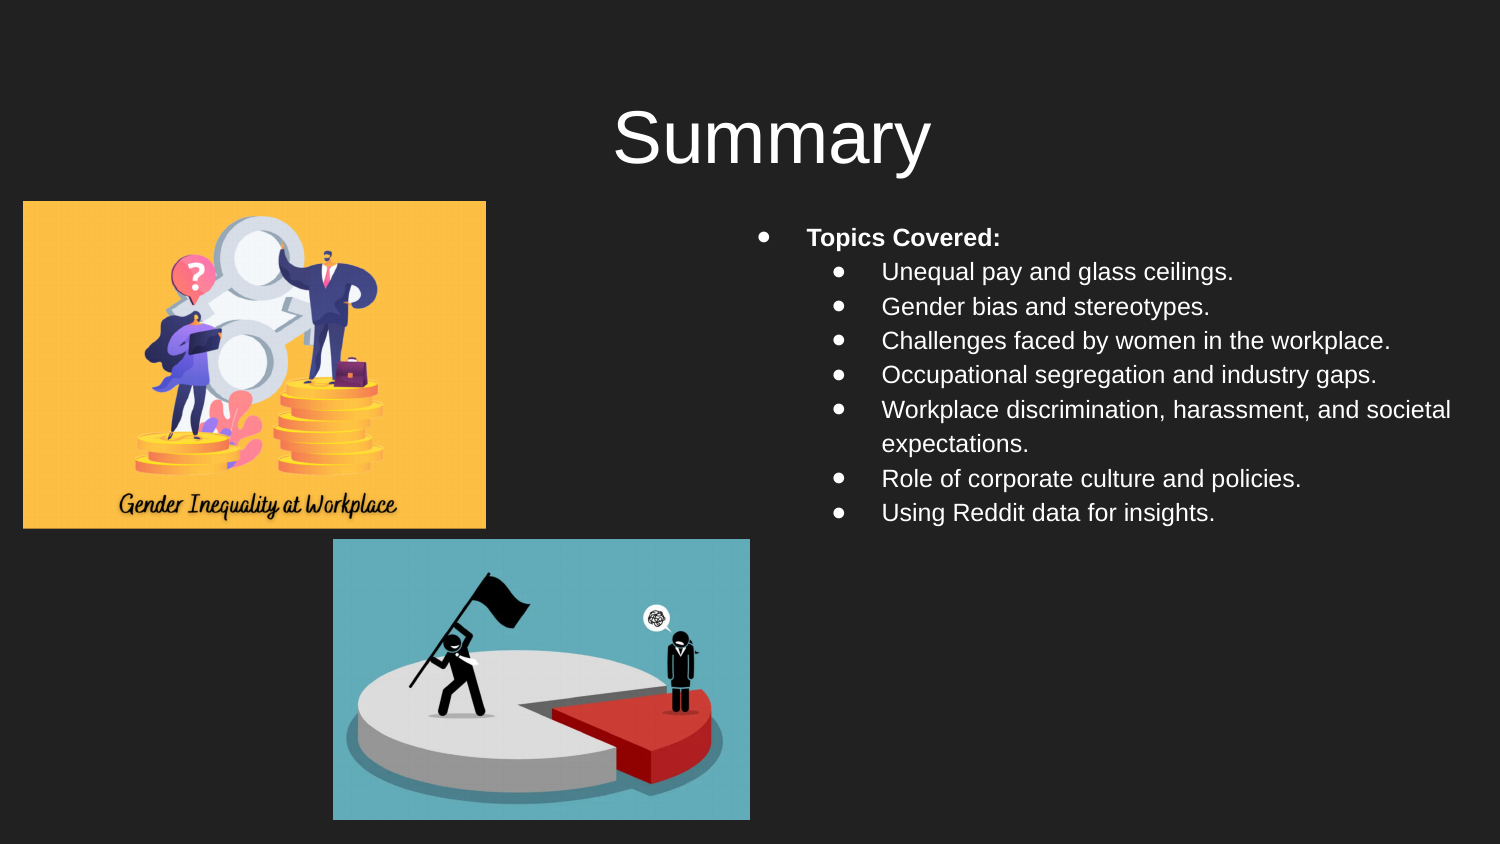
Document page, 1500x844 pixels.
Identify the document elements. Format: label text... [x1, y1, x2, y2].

picture [23, 201, 487, 529]
picture [333, 539, 751, 821]
title Summary [73, 74, 1472, 194]
subtitle Topics Covered: Unequal pay and glass ceilings. Gender bias and stereotypes. Challenges faced by women in the workplace. Occupational segregation and industry gaps. Workplace discrimination, harassment, and societal expectations. Role of corporate culture and policies. Using Reddit data for insights. [716, 201, 1478, 642]
